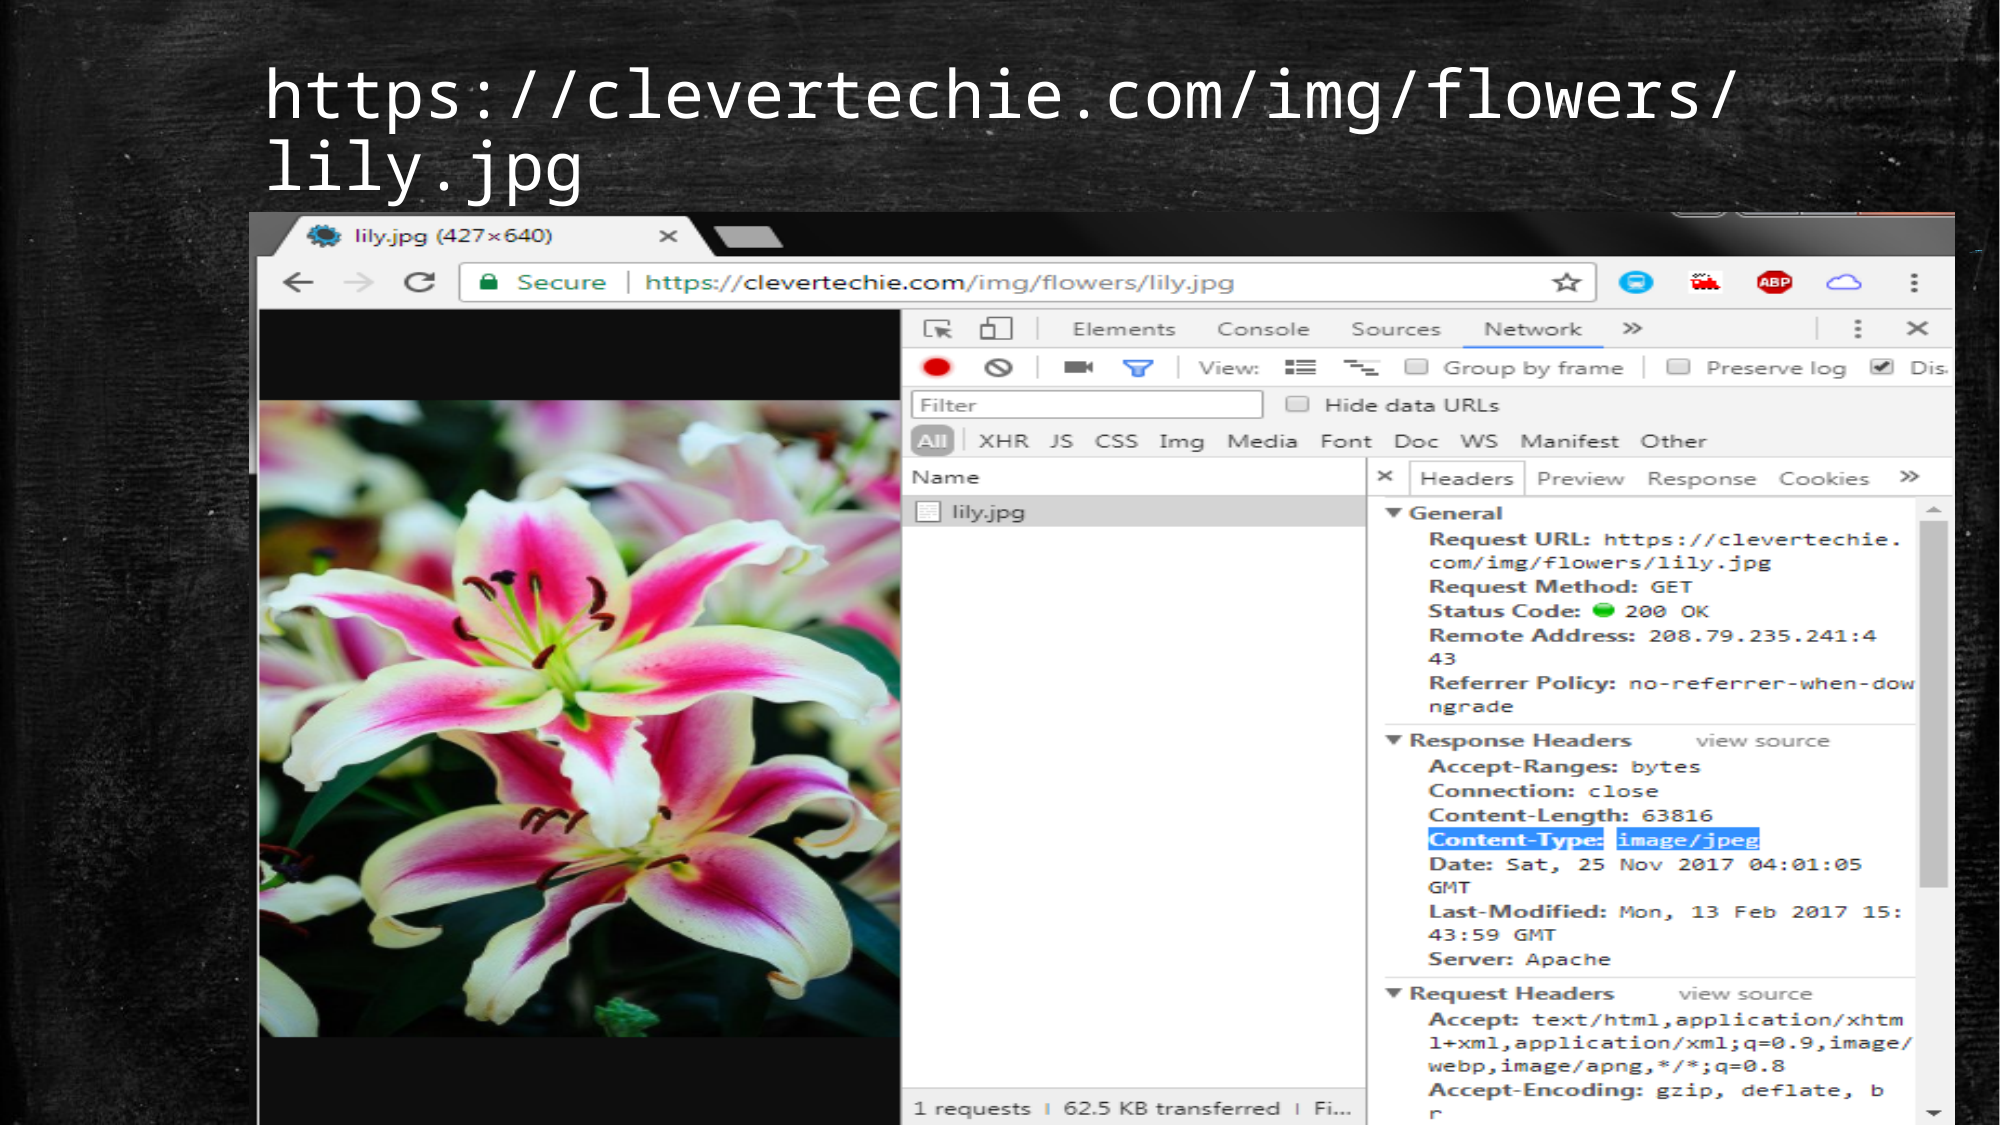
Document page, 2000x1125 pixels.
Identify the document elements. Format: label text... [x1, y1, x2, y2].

picture [0, 0, 2000, 1125]
title https://clevertechie.com/img/flowers/lily.jpg [249, 45, 1955, 212]
